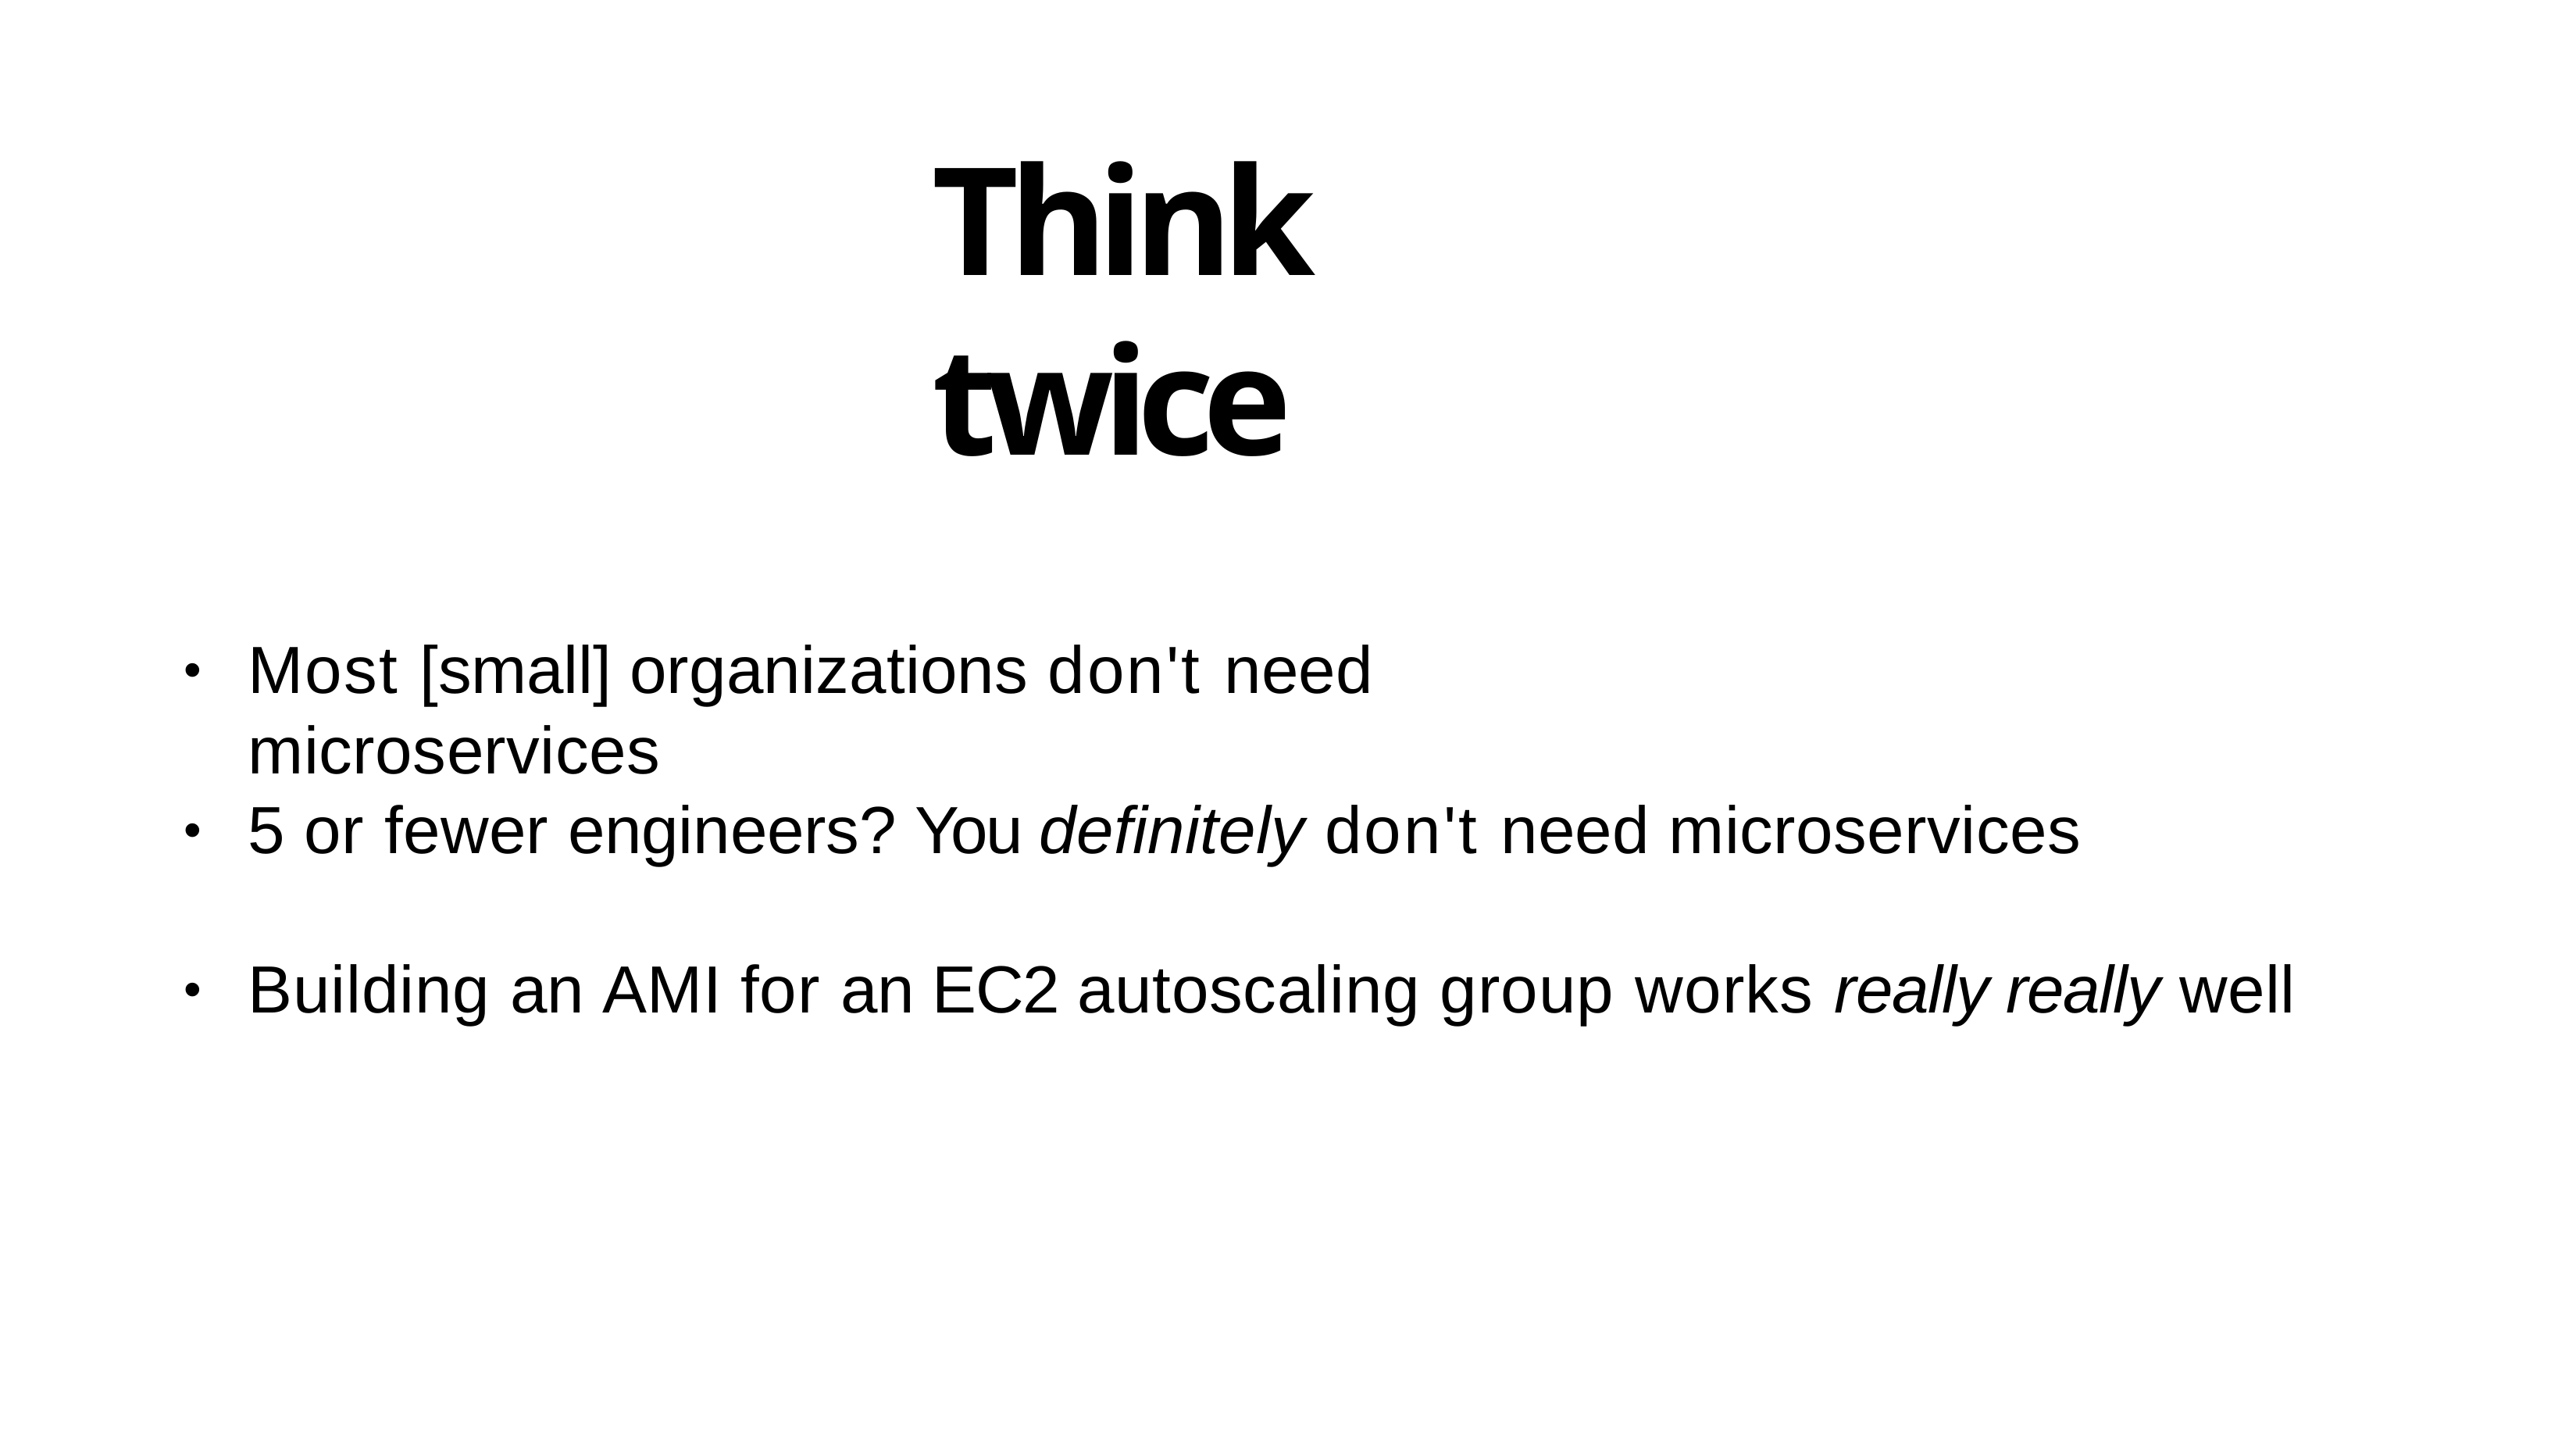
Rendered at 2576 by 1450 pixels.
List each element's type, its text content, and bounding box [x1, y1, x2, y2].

text_box • [182, 635, 203, 698]
title Think twice [930, 123, 1647, 485]
text_box 5 or fewer engineers? You definitely don't need microservices [246, 784, 2089, 867]
text_box • [182, 795, 203, 858]
text_box Most [small] organizations don't need microservices [246, 625, 1804, 784]
text_box Building an AMI for an EC2 autoscaling group works really really well [246, 944, 2296, 1027]
text_box • [182, 955, 203, 1017]
